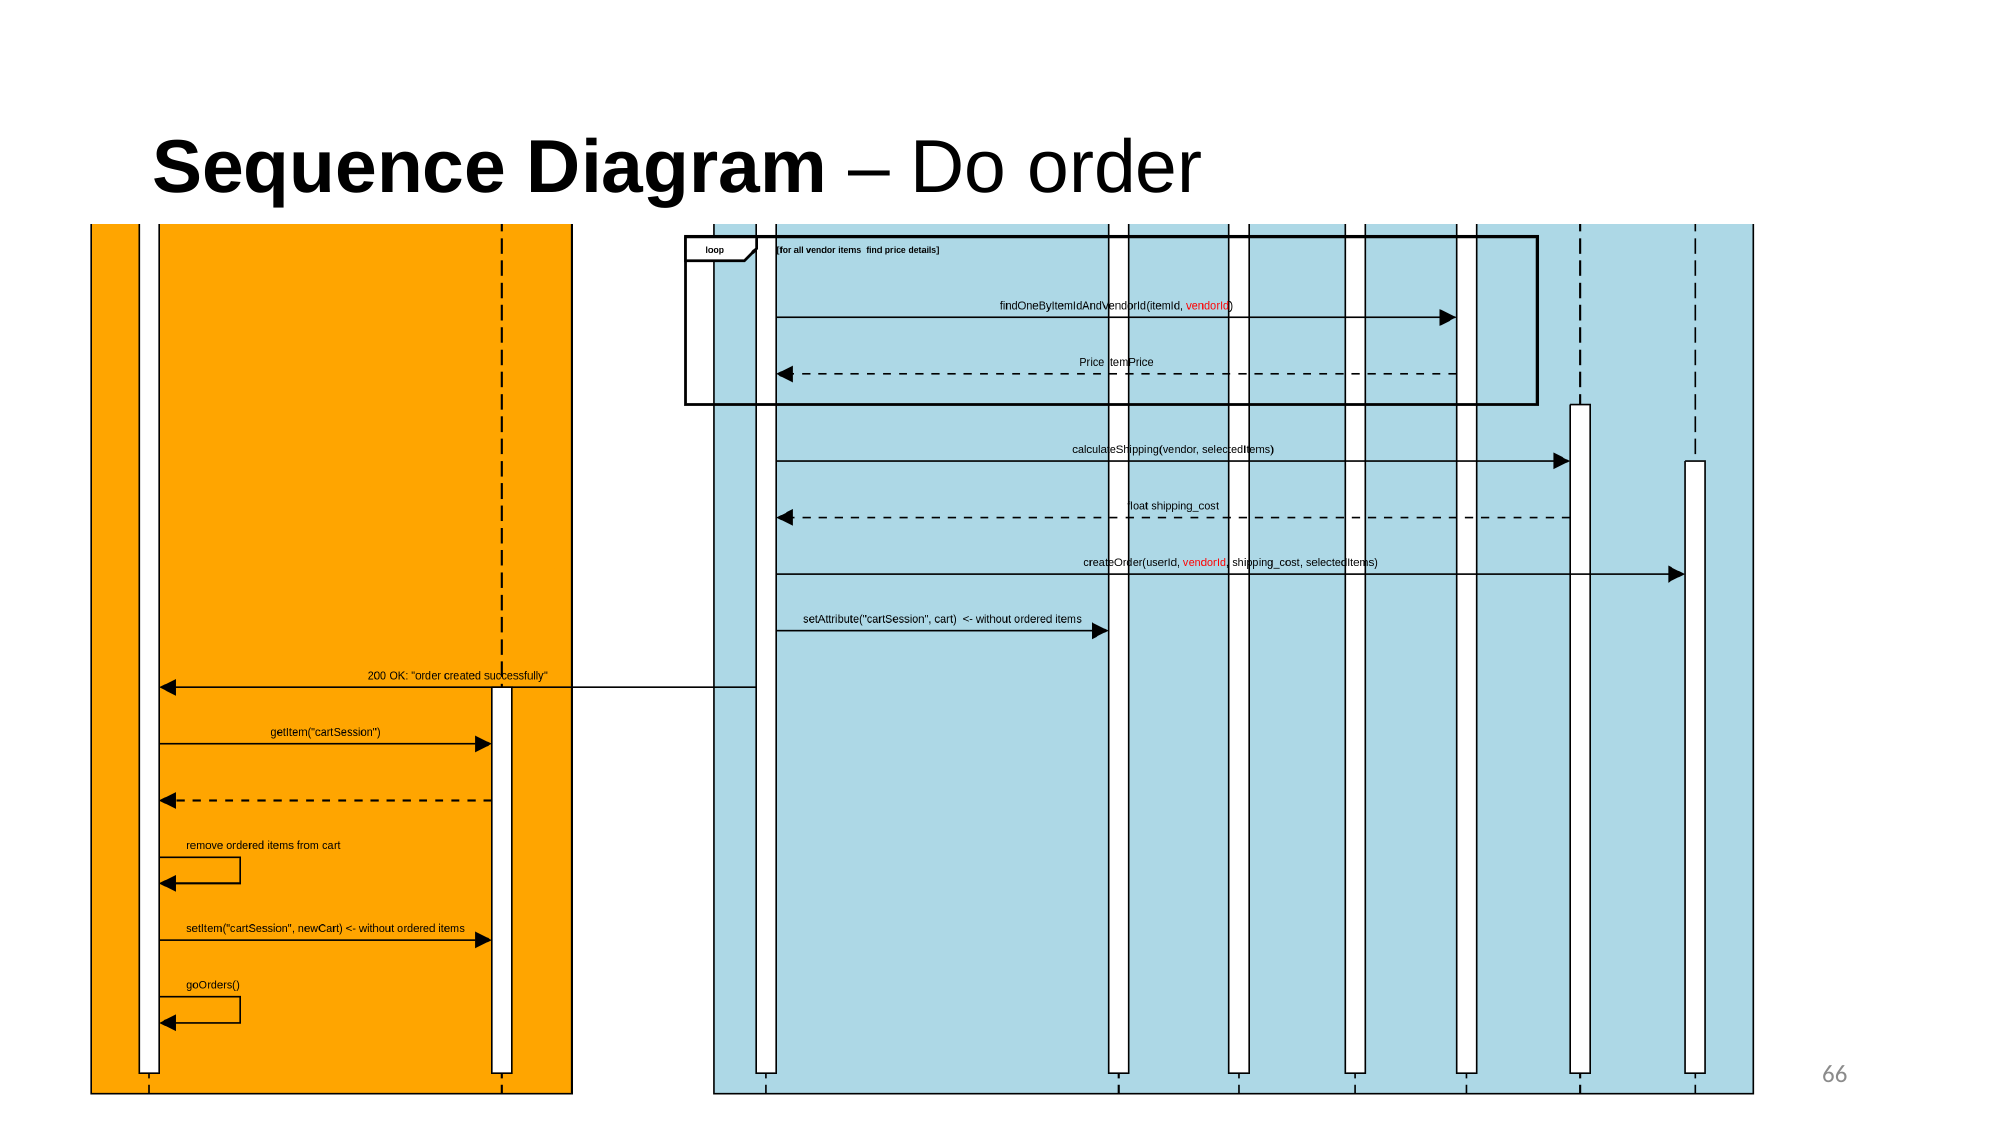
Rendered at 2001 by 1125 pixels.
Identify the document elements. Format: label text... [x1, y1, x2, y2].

picture [81, 224, 1763, 1103]
text_box Sequence Diagram – Do order [137, 59, 1863, 278]
text_box 66 [1767, 1042, 1863, 1103]
